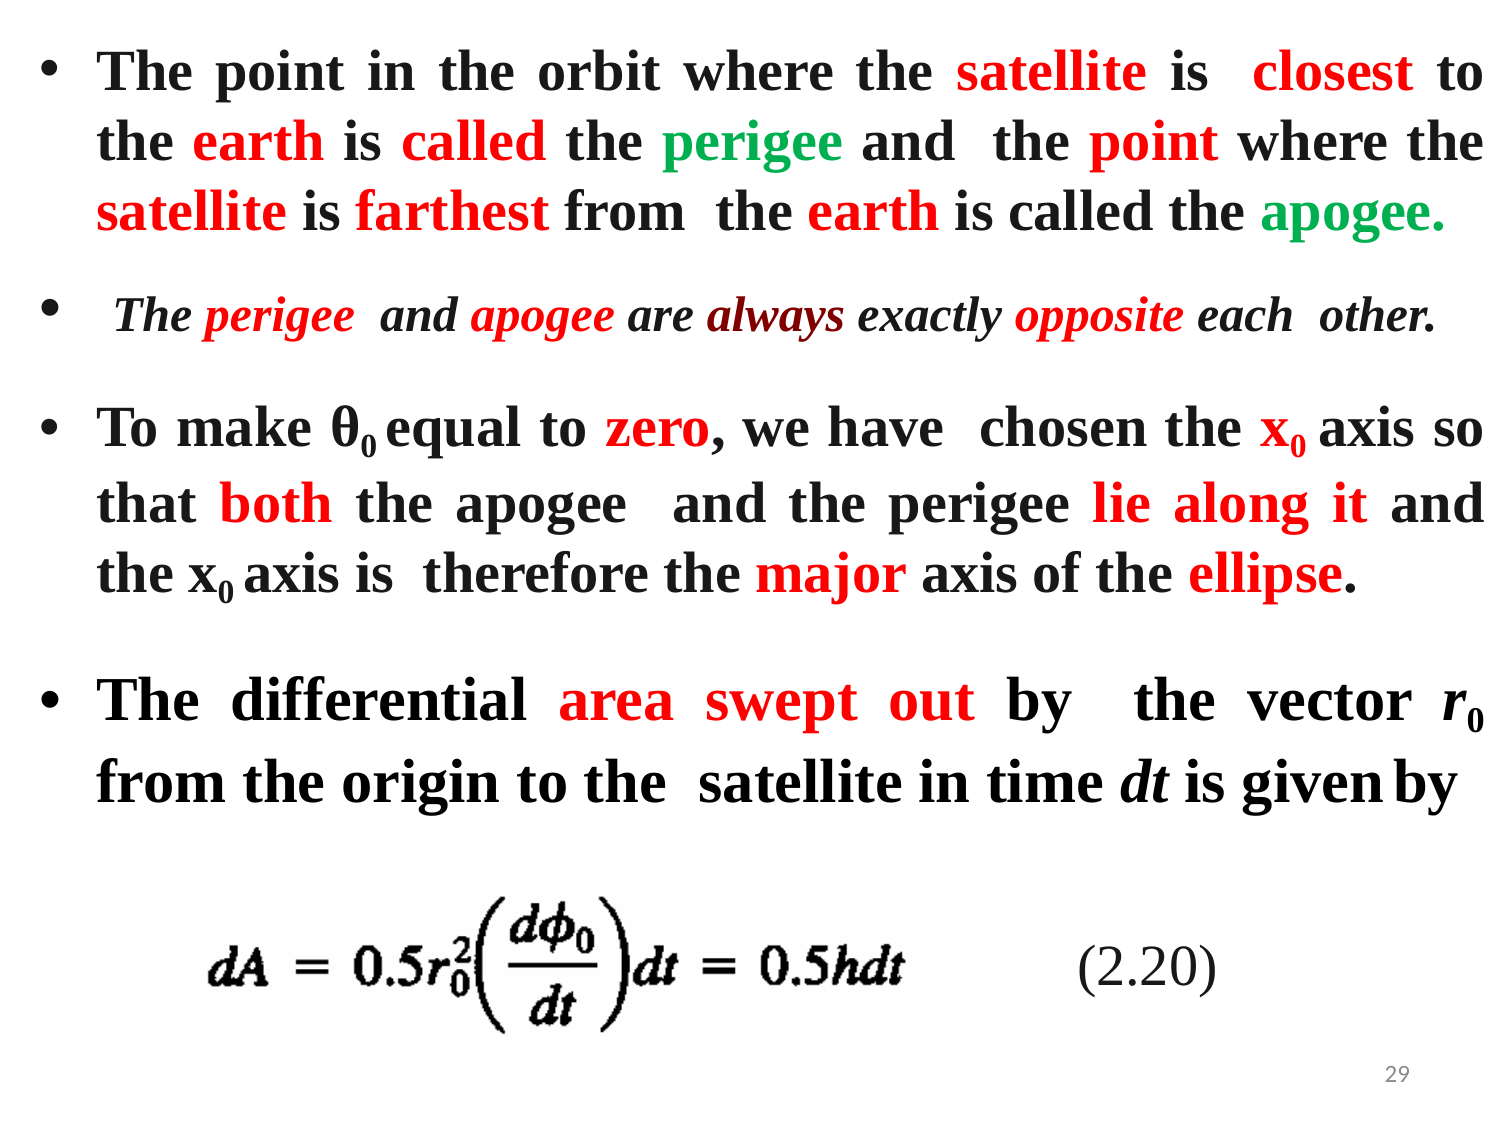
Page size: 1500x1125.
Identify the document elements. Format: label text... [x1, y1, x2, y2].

slide_number 29 [1074, 1042, 1425, 1103]
text_box (2.20) [1074, 924, 1221, 997]
list The point in the orbit where the satellite is closest to the earth is called the perigee and the point where the satellite is farthest from the earth is called the apogee. The perigee and apogee are always exactly opposite each other. To make θ0 equal to zero, we have chosen the x0 axis so that both the apogee and the perigee lie along it and the x0 axis is therefore the major axis of the ellipse. The differential area swept out by the vector r0 from the origin to the satellite in time dt is given by [24, 24, 1500, 1125]
text_box [200, 887, 913, 1038]
